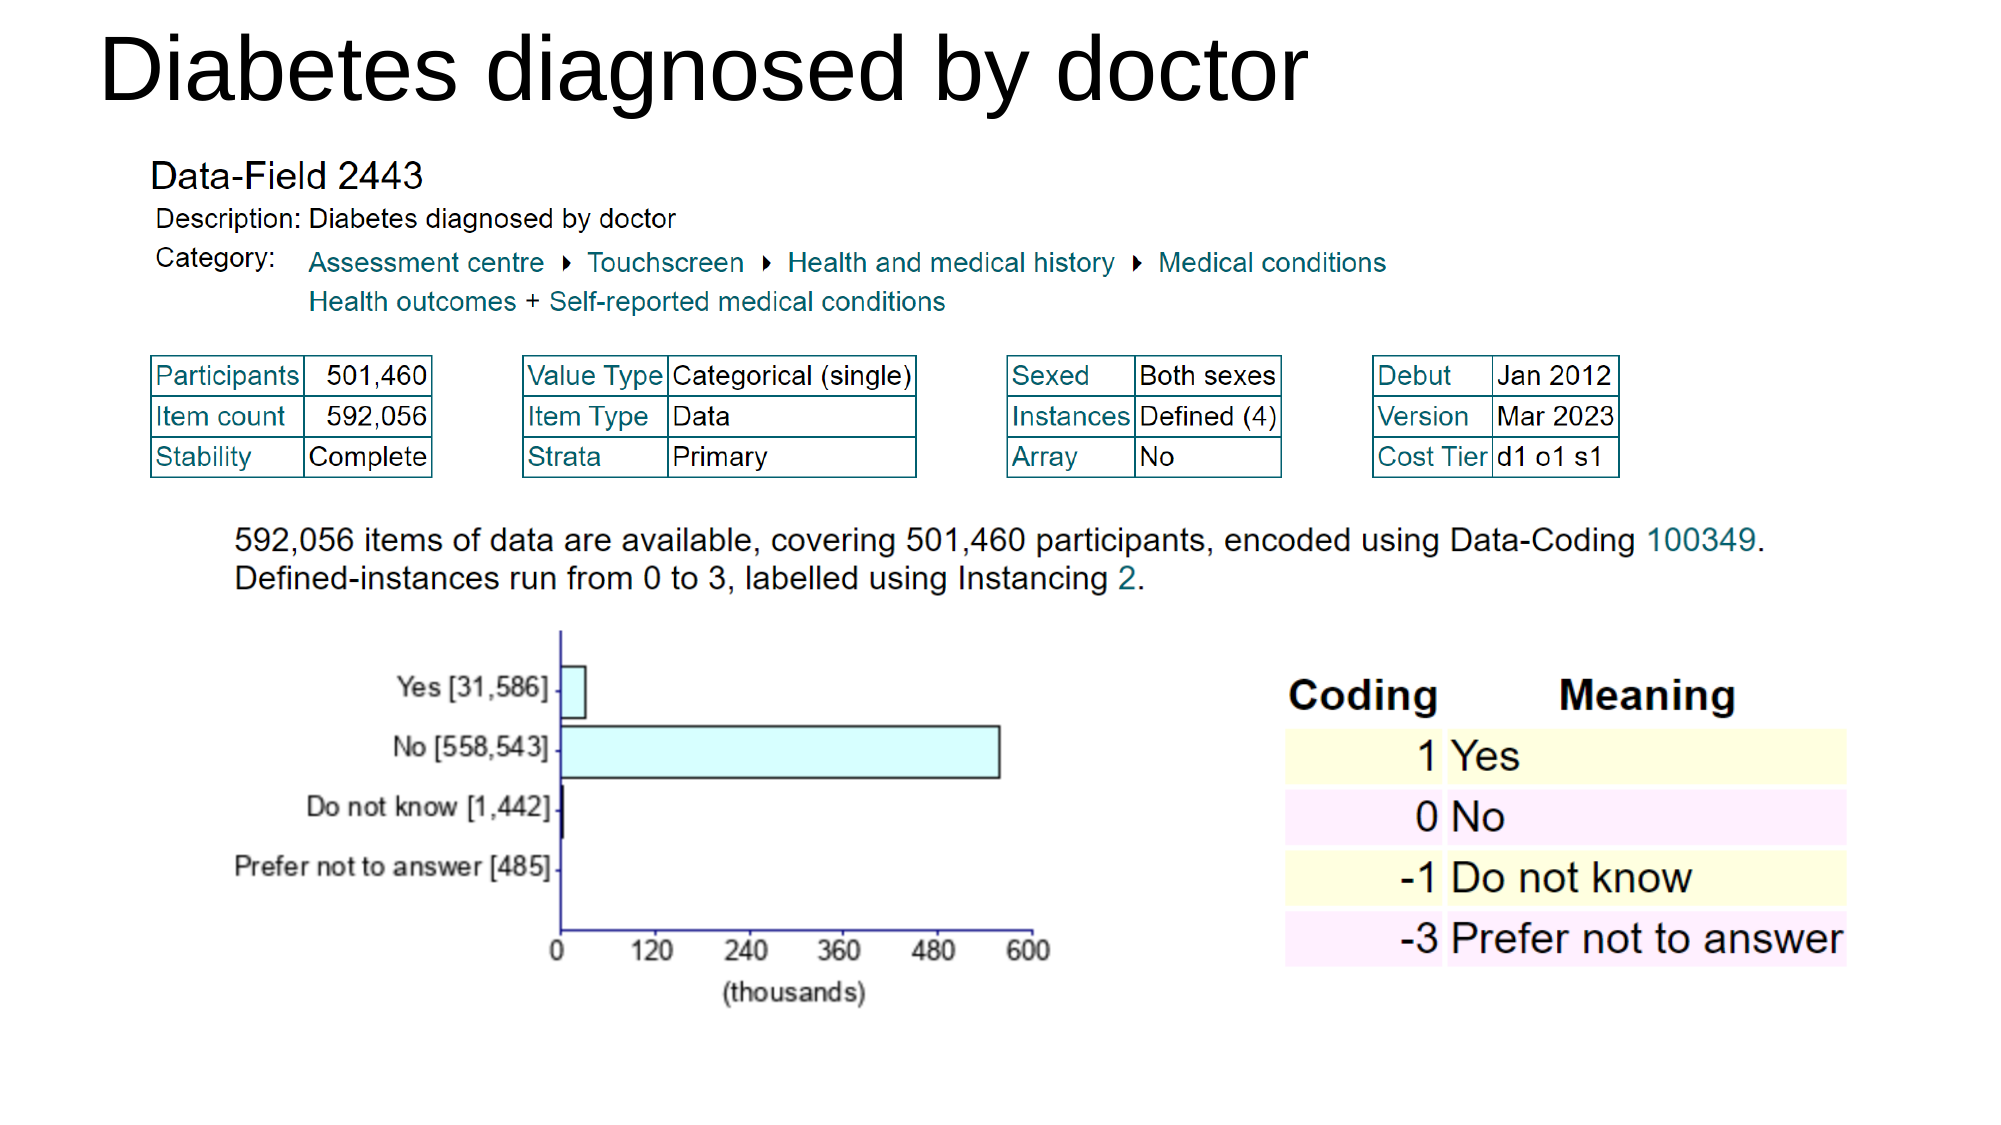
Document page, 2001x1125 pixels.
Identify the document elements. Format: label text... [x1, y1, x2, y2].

picture [226, 511, 1878, 1020]
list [146, 142, 1636, 489]
title Diabetes diagnosed by doctor [83, 0, 1809, 143]
